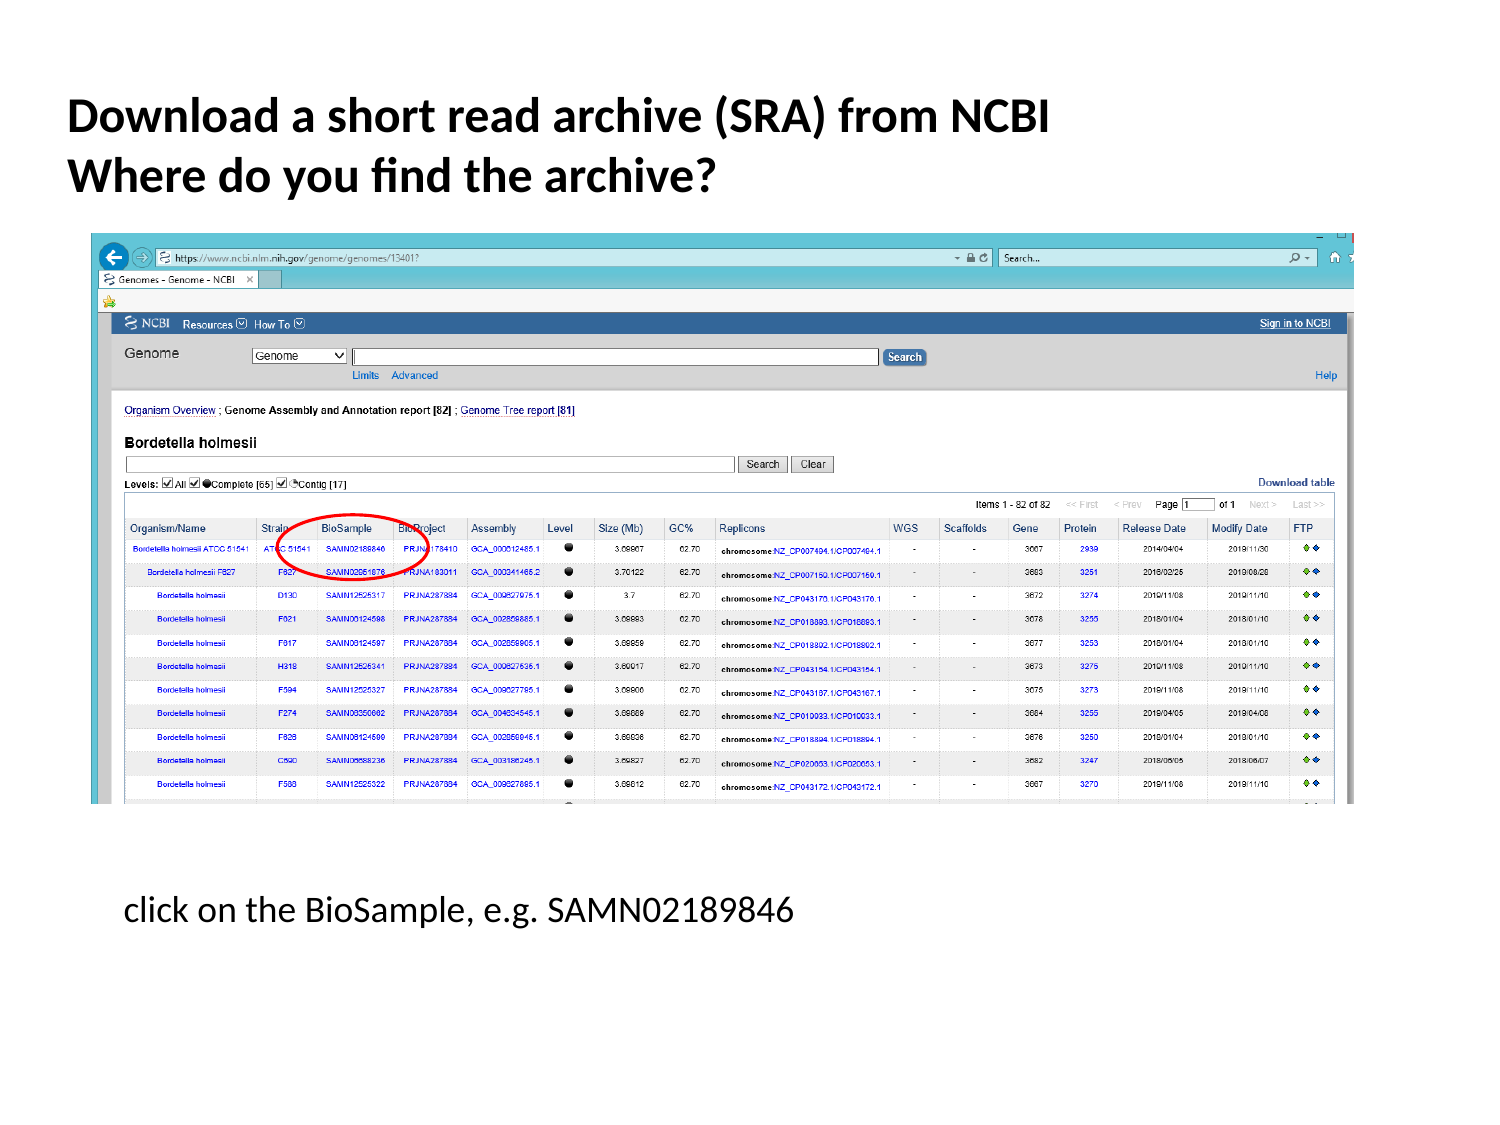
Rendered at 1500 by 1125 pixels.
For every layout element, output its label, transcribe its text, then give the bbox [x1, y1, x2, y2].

text_box click on the BioSample, e.g. SAMN02189846 [108, 877, 859, 937]
picture [91, 233, 1354, 805]
text_box Download a short read archive (SRA) from NCBI Where do you find the archive? [52, 75, 1488, 211]
